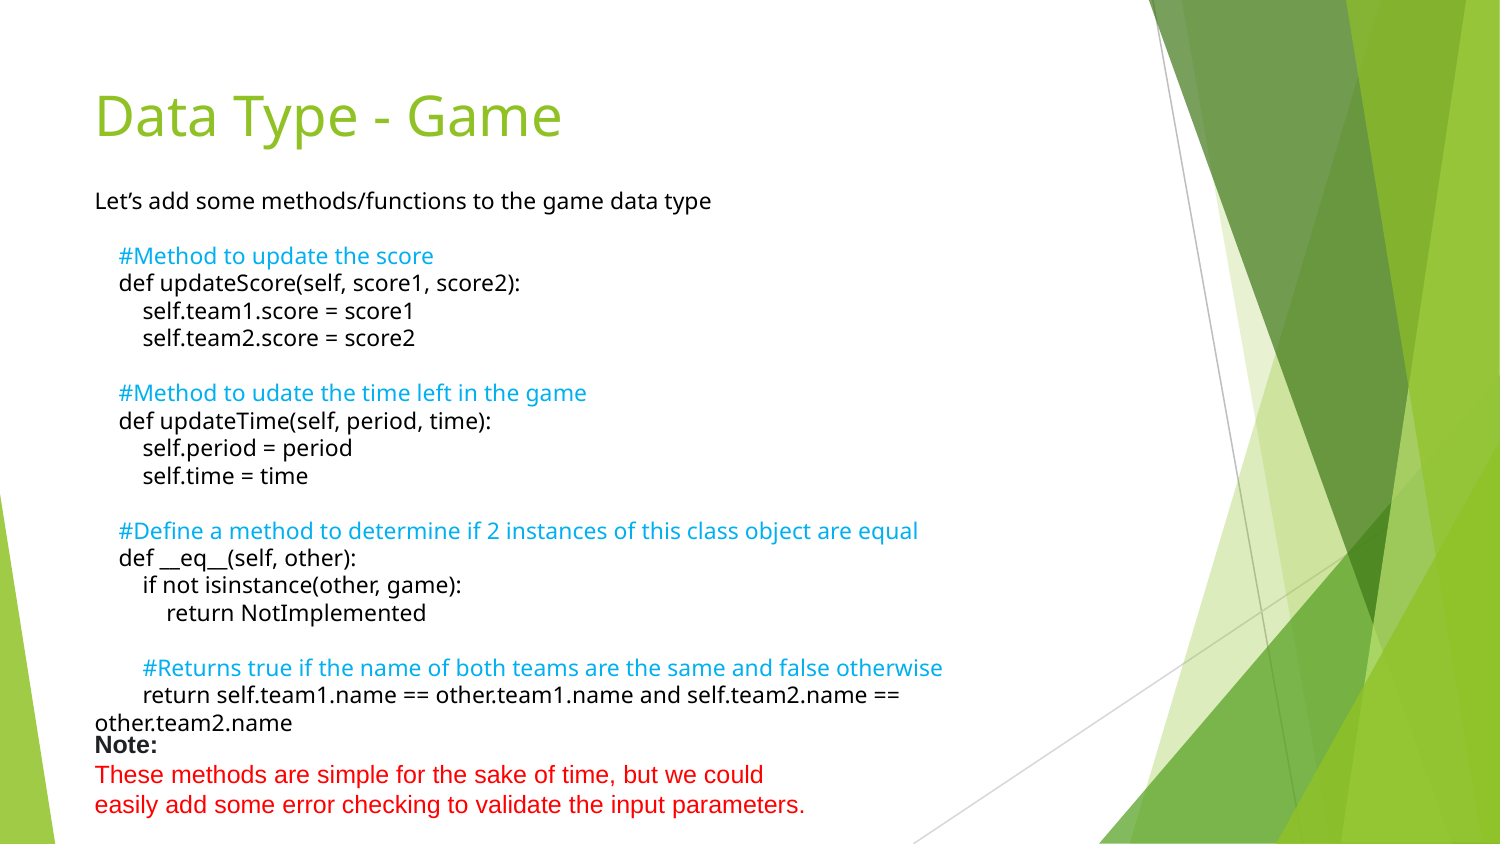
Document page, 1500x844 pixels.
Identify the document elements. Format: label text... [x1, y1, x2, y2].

title Data Type - Game [83, 75, 1141, 238]
text_box Note: These methods are simple for the sake of time, but we could easily add some error checking to validate the input parameters. [83, 722, 835, 824]
text_box Let’s add some methods/functions to the game data type #Method to update the score def updateScore(self, score1, score2): self.team1.score = score1 self.team2.score = score2 #Method to udate the time left in the game def updateTime(self, period, time): self.period = period self.time = time #Define a method to determine if 2 instances of this class object are equal def __eq__(self, other): if not isinstance(other, game): return NotImplemented #Returns true if the name of both teams are the same and false otherwise return self.team1.name == other.team1.name and self.team2.name == other.team2.name [83, 181, 1113, 742]
